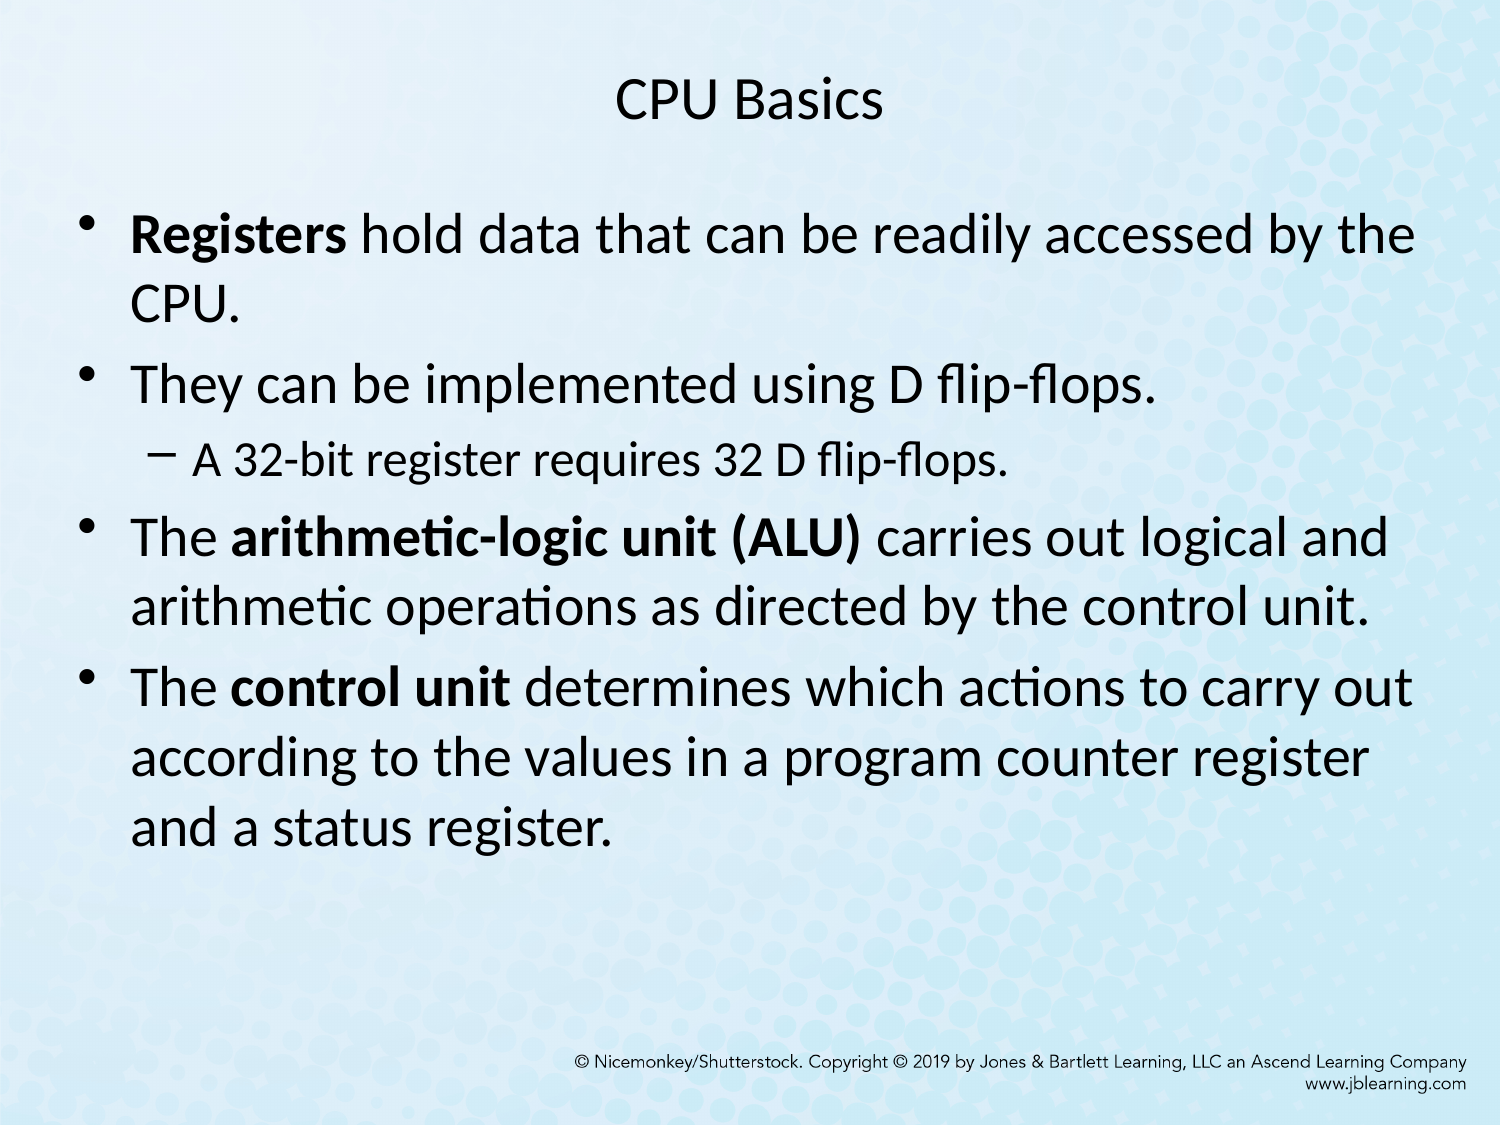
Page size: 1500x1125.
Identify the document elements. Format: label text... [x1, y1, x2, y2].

title CPU Basics [387, 50, 1113, 140]
picture [0, 0, 1500, 1125]
list Registers hold data that can be readily accessed by the CPU. They can be implemented using D flip-flops. A 32-bit register requires 32 D flip-flops. The arithmetic-logic unit (ALU) carries out logical and arithmetic operations as directed by the control unit. The control unit determines which actions to carry out according to the values in a program counter register and a status register. [62, 187, 1438, 913]
